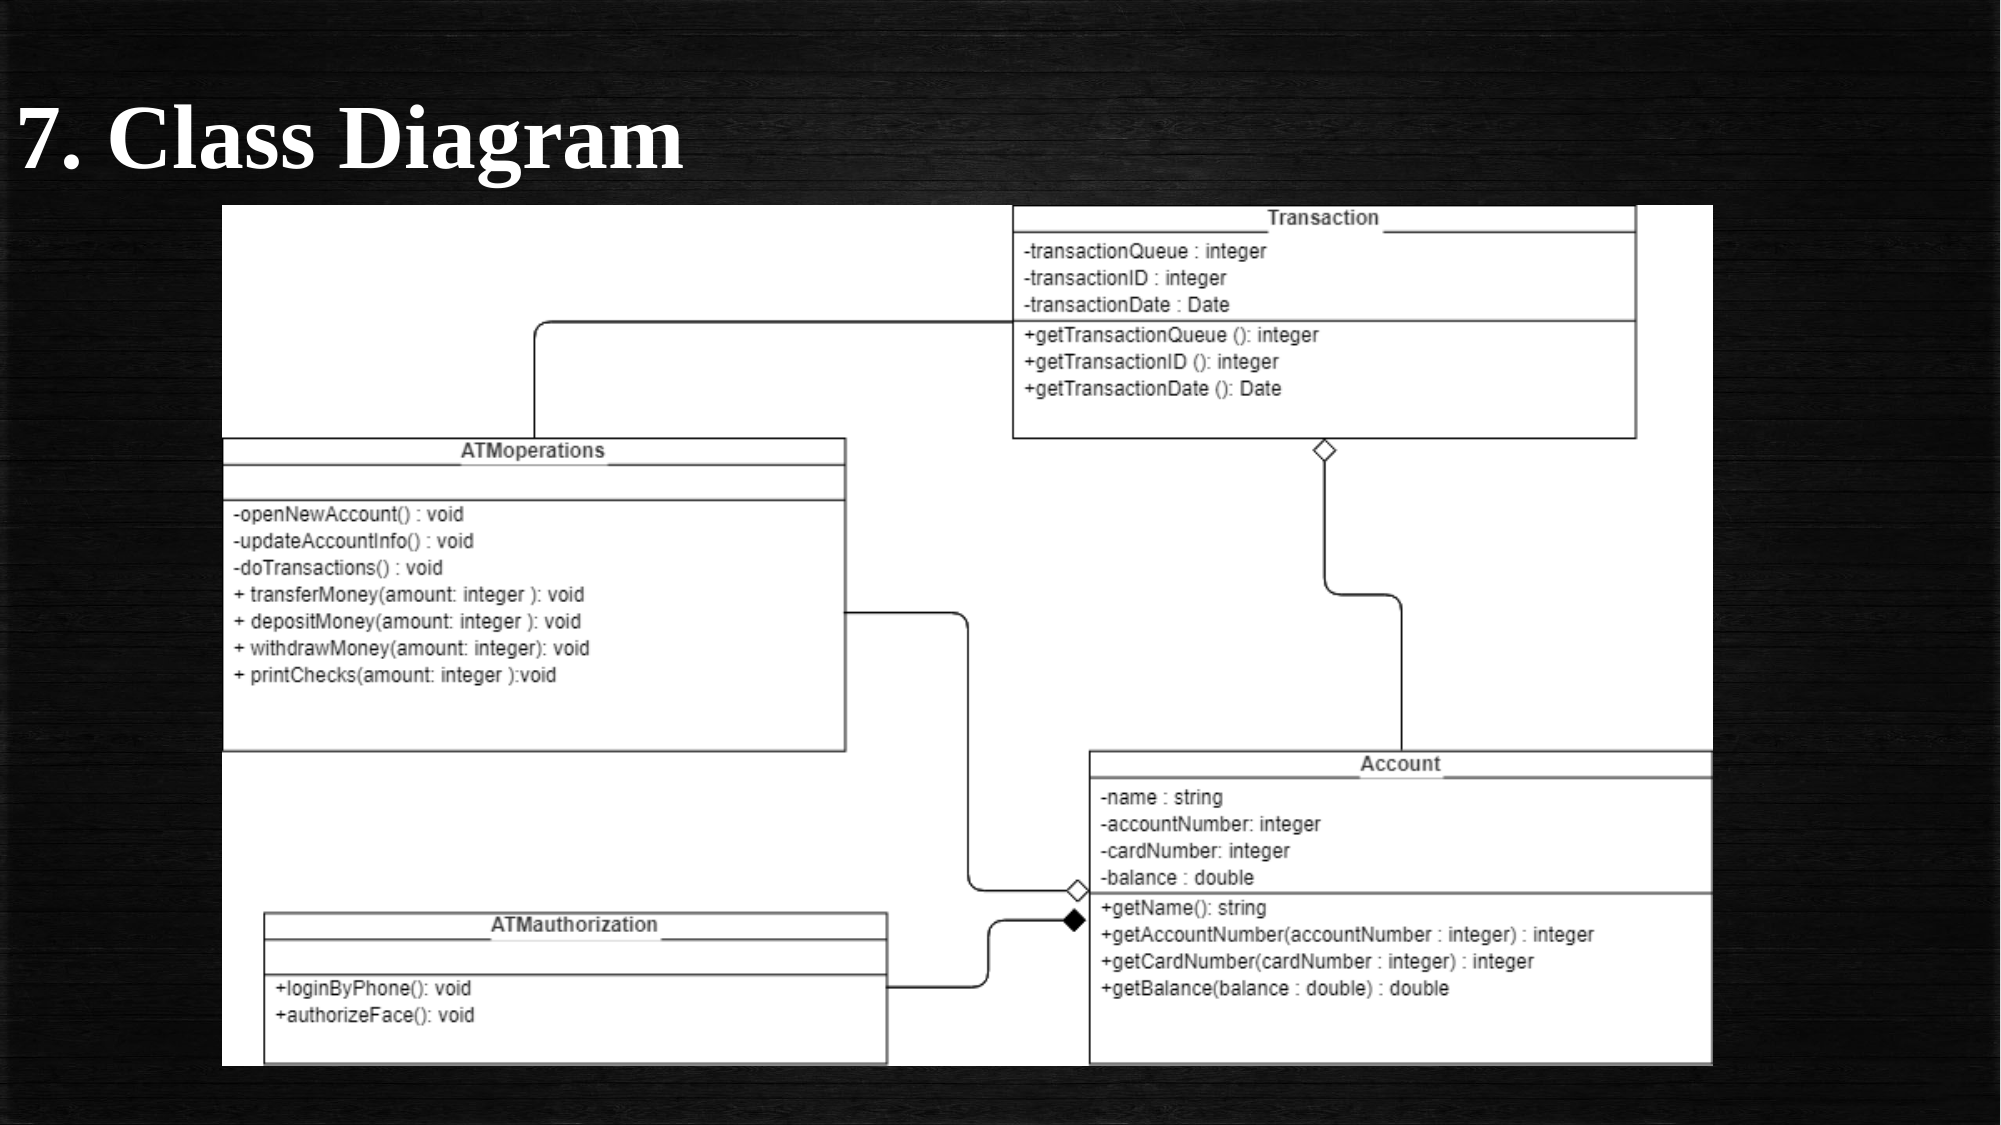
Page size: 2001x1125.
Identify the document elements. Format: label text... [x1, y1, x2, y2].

picture [0, 0, 2001, 1125]
title 7. Class Diagram [0, 30, 1725, 248]
